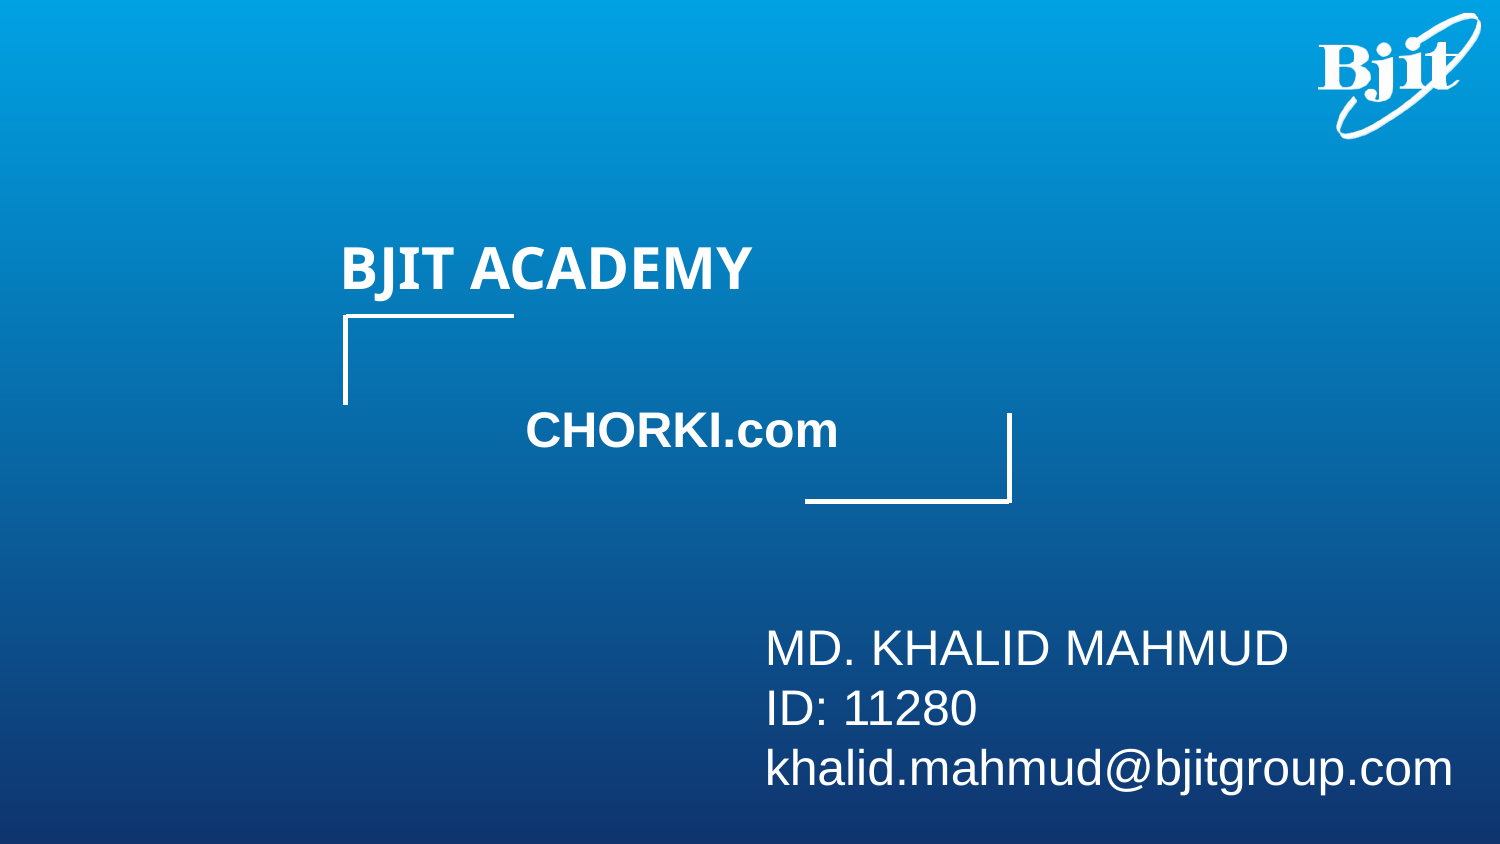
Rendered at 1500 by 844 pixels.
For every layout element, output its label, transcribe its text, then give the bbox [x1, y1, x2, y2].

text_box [345, 314, 1010, 503]
text_box MD. KHALID MAHMUD ID: 11280 khalid.mahmud@bjitgroup.com [749, 607, 1500, 803]
picture [1365, 58, 1393, 102]
picture [1406, 13, 1478, 50]
picture [1377, 43, 1391, 56]
picture [1337, 97, 1356, 132]
text_box [0, 0, 1500, 844]
picture [1341, 21, 1481, 139]
text_box BJIT ACADEMY [339, 231, 801, 294]
picture [1319, 45, 1370, 89]
